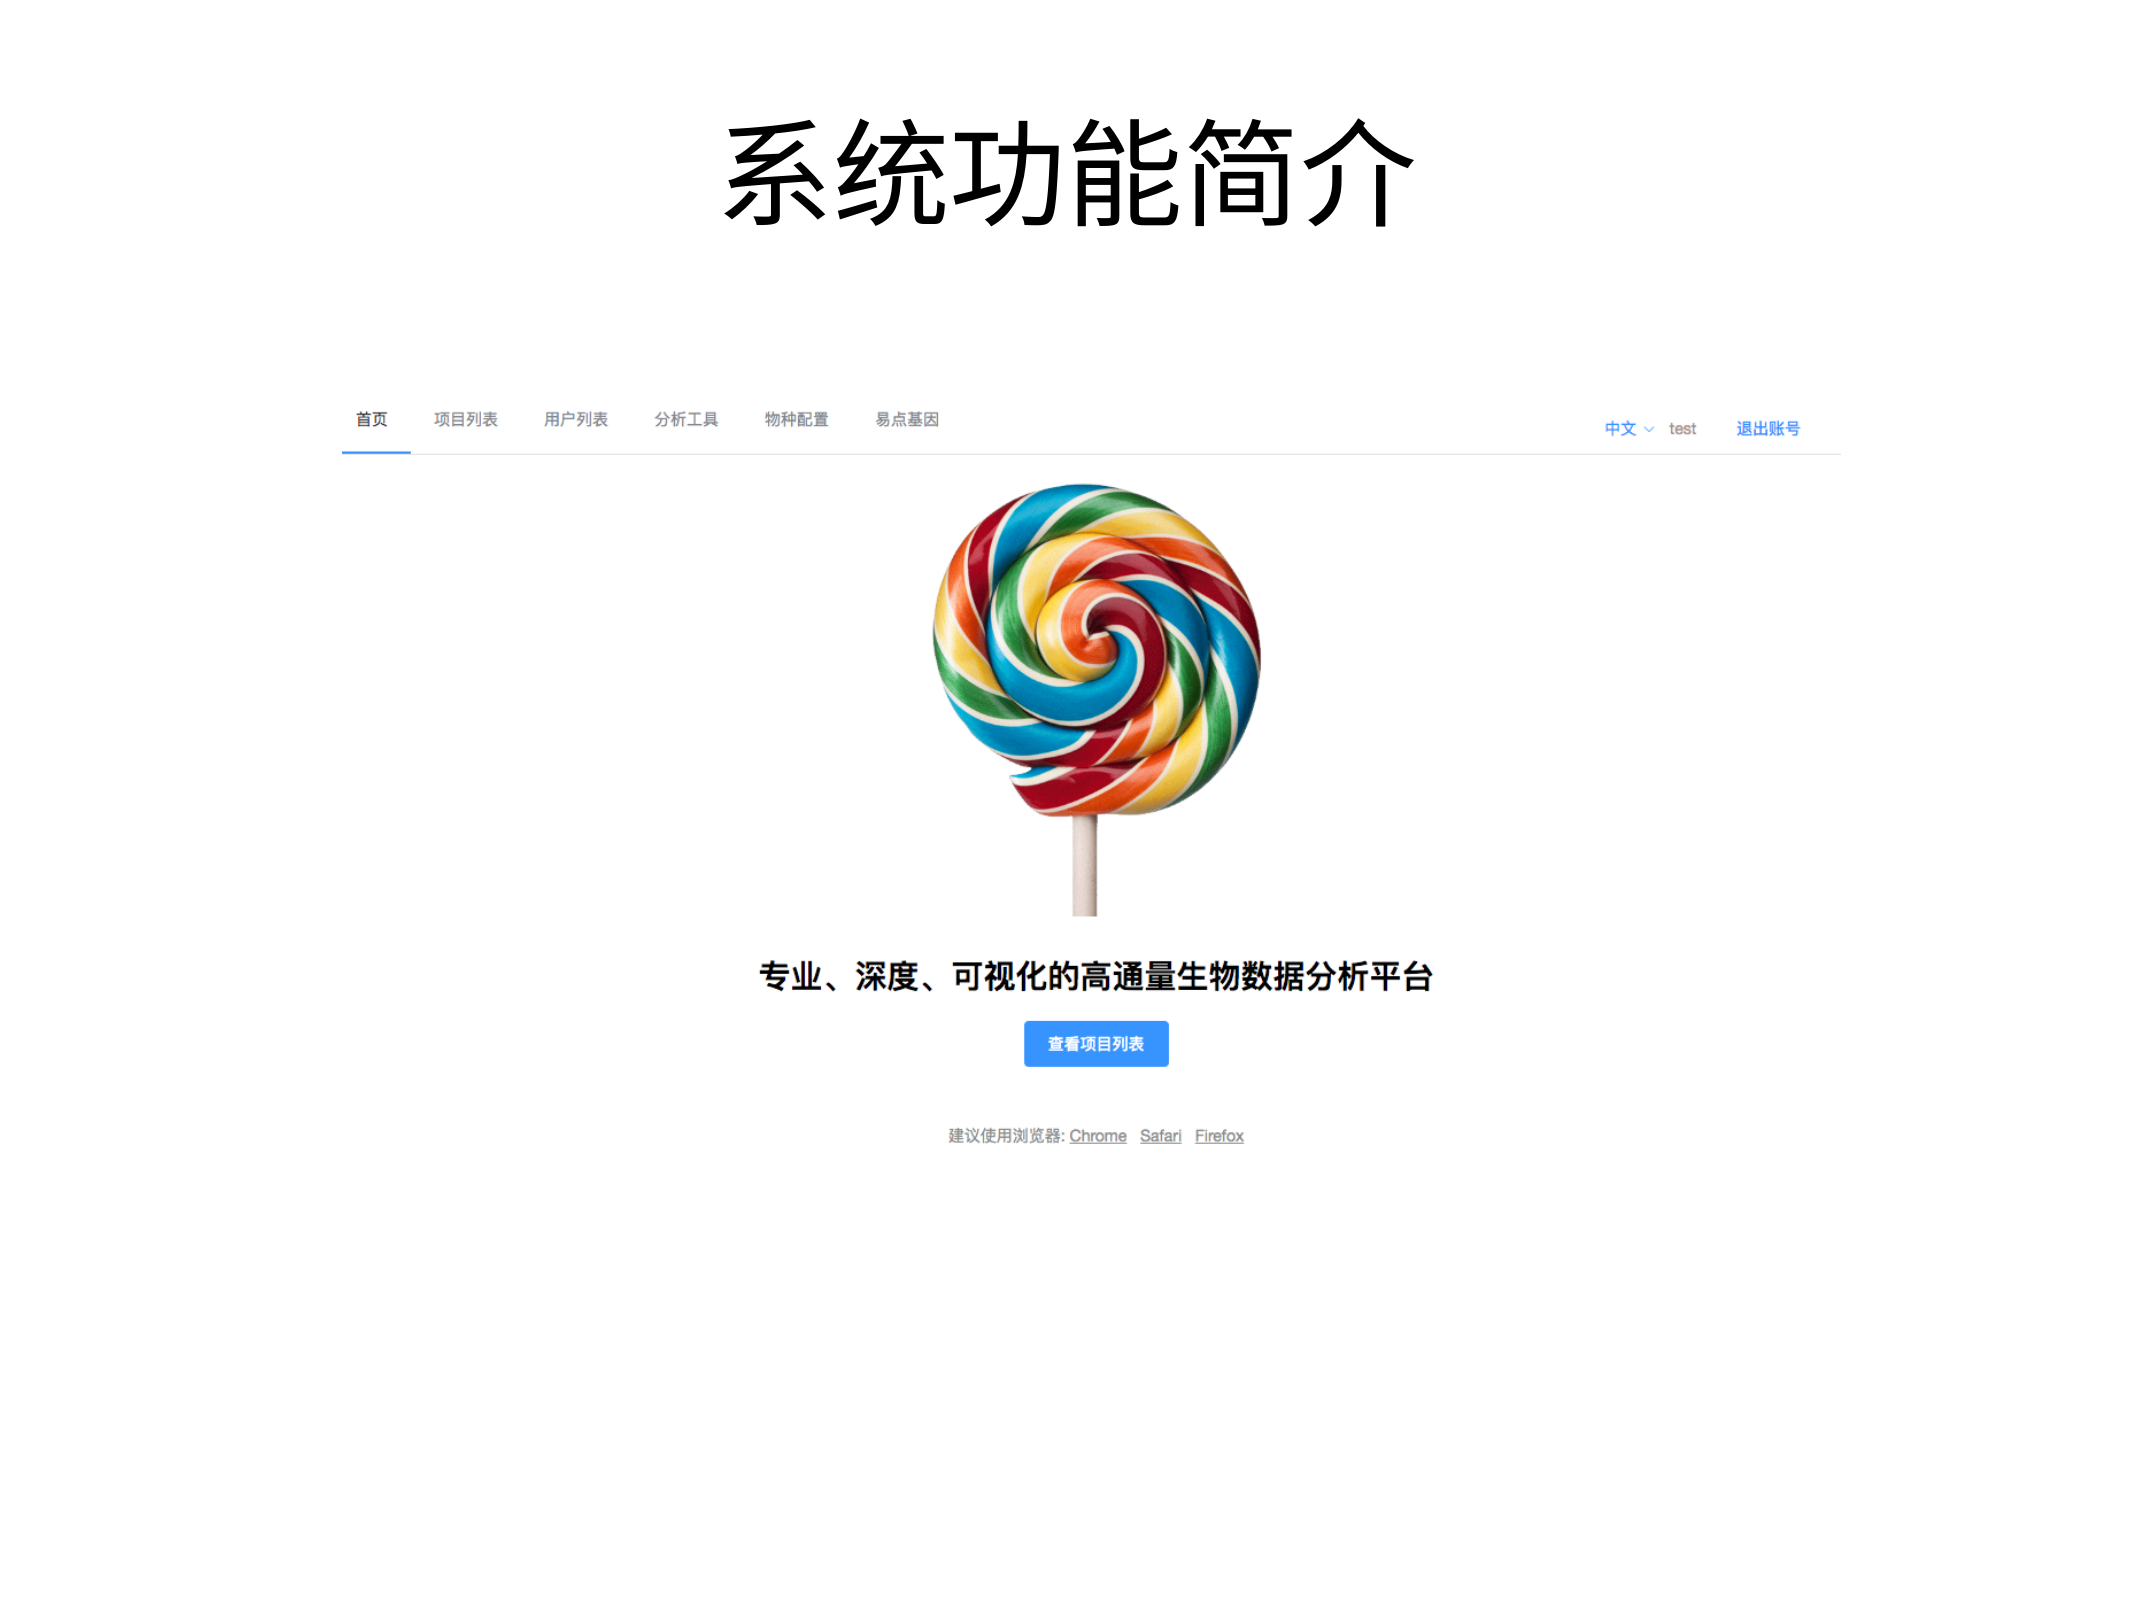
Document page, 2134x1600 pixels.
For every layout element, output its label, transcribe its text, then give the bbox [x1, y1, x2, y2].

title 系统功能简介 [146, 63, 1988, 297]
picture [342, 392, 1841, 1208]
